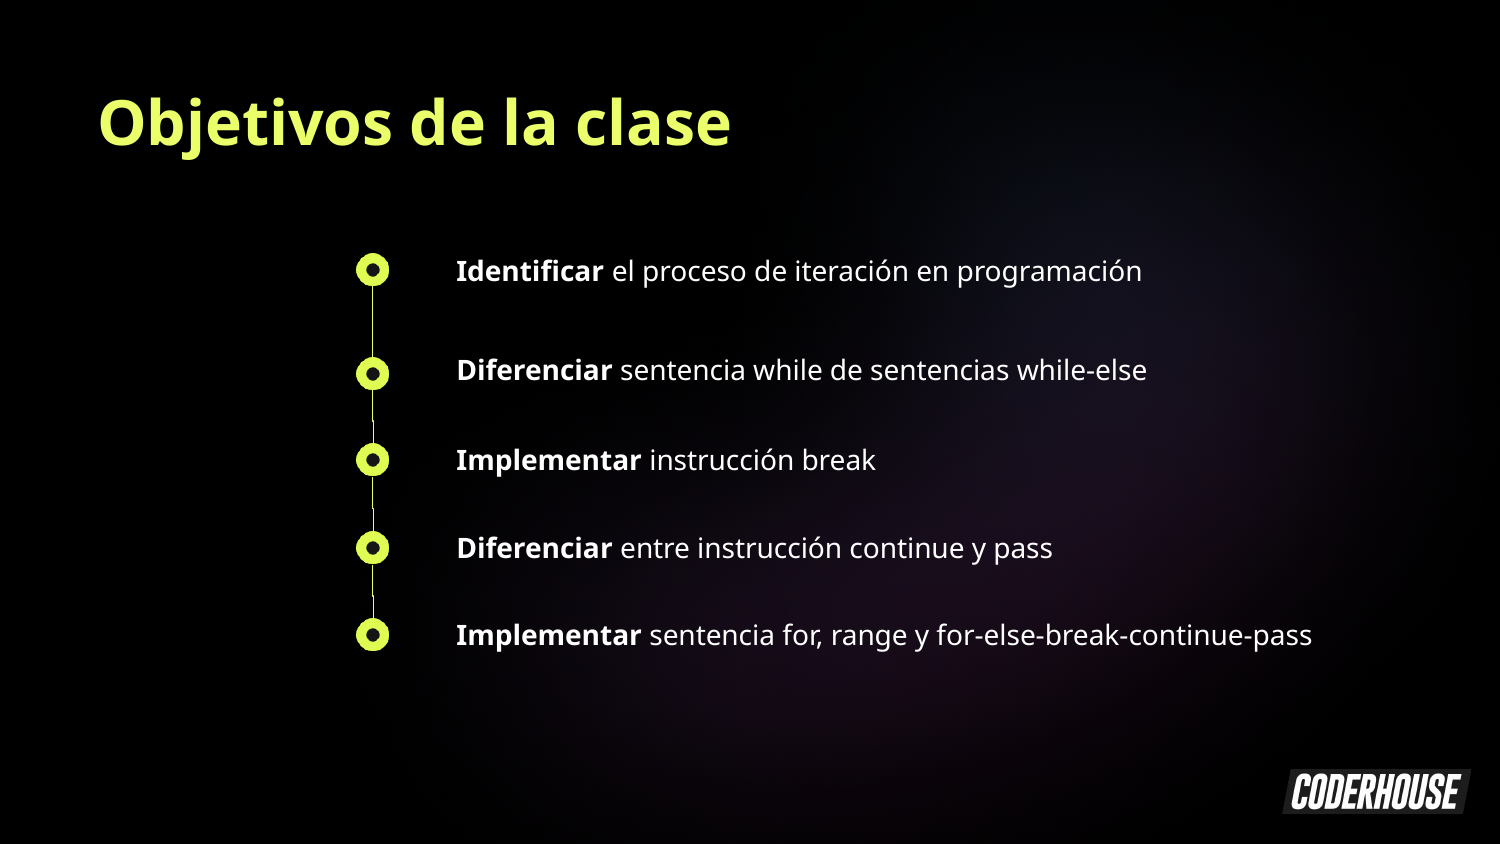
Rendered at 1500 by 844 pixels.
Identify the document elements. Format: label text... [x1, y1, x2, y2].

picture [0, 0, 1500, 844]
text_box Identificar el proceso de iteración en programación [441, 238, 1236, 302]
text_box Diferenciar entre instrucción continue y pass [441, 515, 1144, 579]
text_box Implementar instrucción break [441, 427, 1144, 492]
text_box Diferenciar sentencia while de sentencias while-else [441, 337, 1355, 401]
text_box Implementar sentencia for, range y for-else-break-continue-pass [441, 602, 1355, 667]
text_box Objetivos de la clase [82, 76, 1418, 175]
